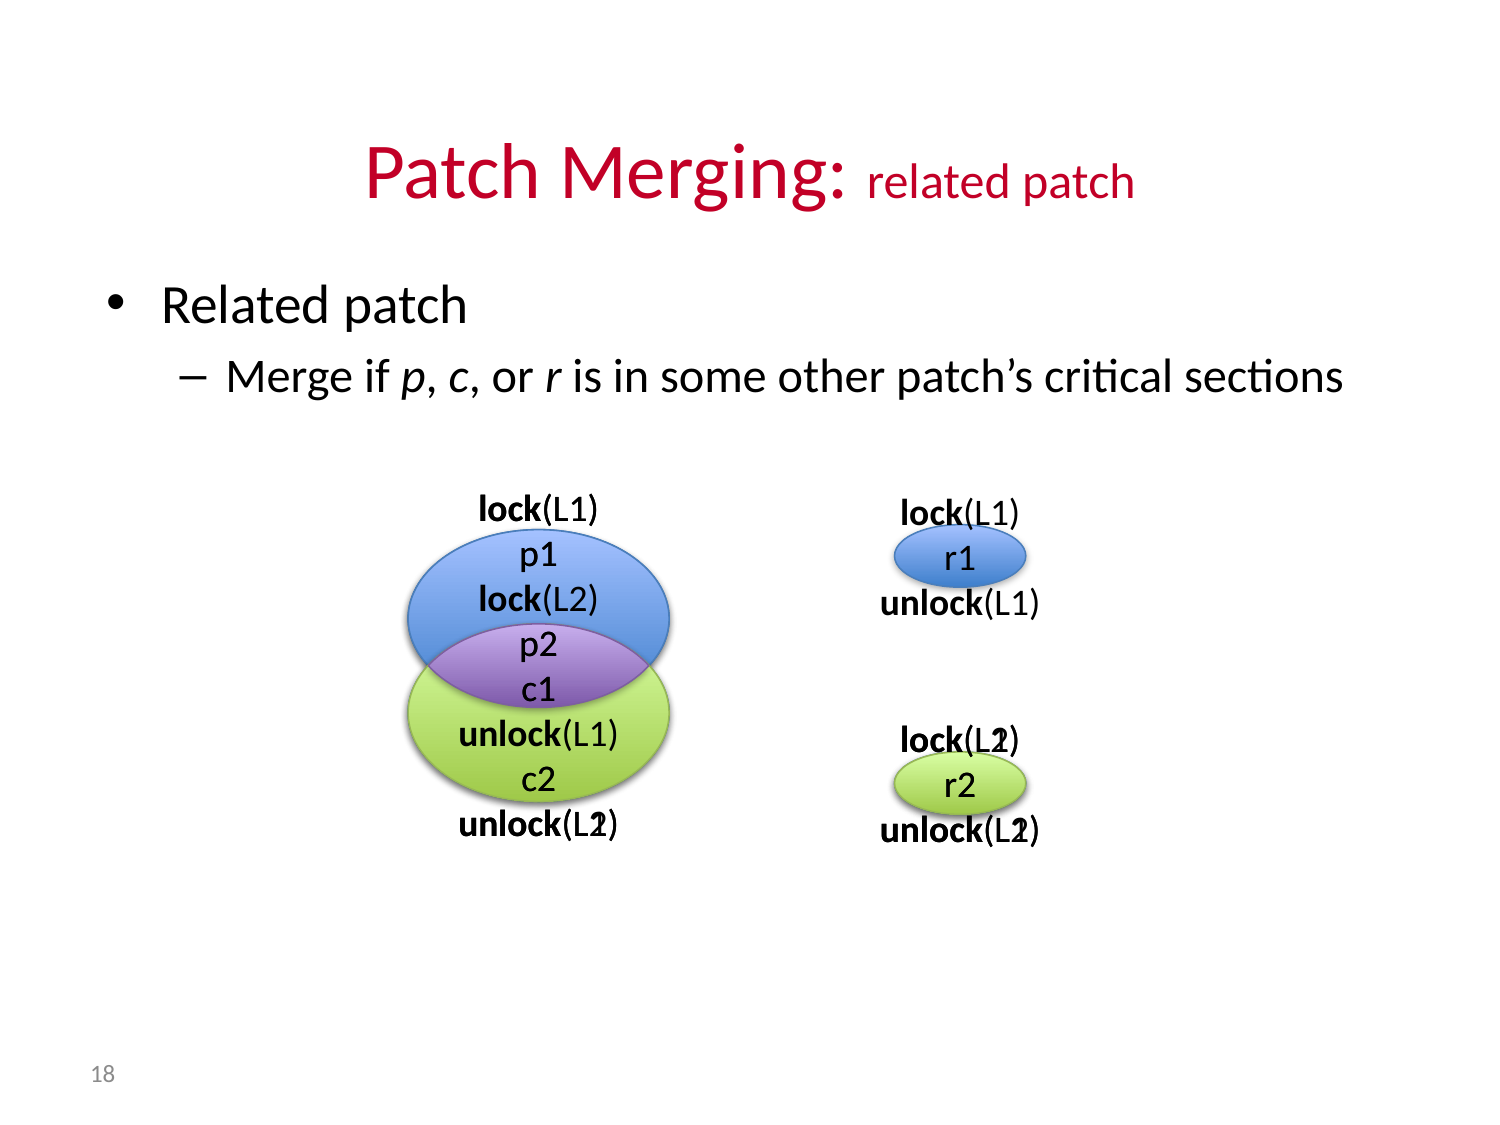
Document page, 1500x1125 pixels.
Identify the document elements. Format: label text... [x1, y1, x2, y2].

text_box lock(L1) r1 unlock(L1) [829, 480, 1091, 630]
text_box [407, 671, 422, 754]
text_box [407, 577, 422, 660]
text_box Patch Merging: related patch [0, 112, 1500, 222]
text_box [656, 672, 670, 753]
text_box [656, 578, 670, 659]
list Related patch Merge if p, c, or r is in some other patch’s critical sections [91, 261, 1411, 438]
text_box lock(L1) p1 p2 c1 c2 unlock(L1) [422, 476, 656, 852]
text_box 18 [75, 1042, 425, 1103]
text_box lock(L1) r2 unlock(L1) [829, 707, 1091, 858]
